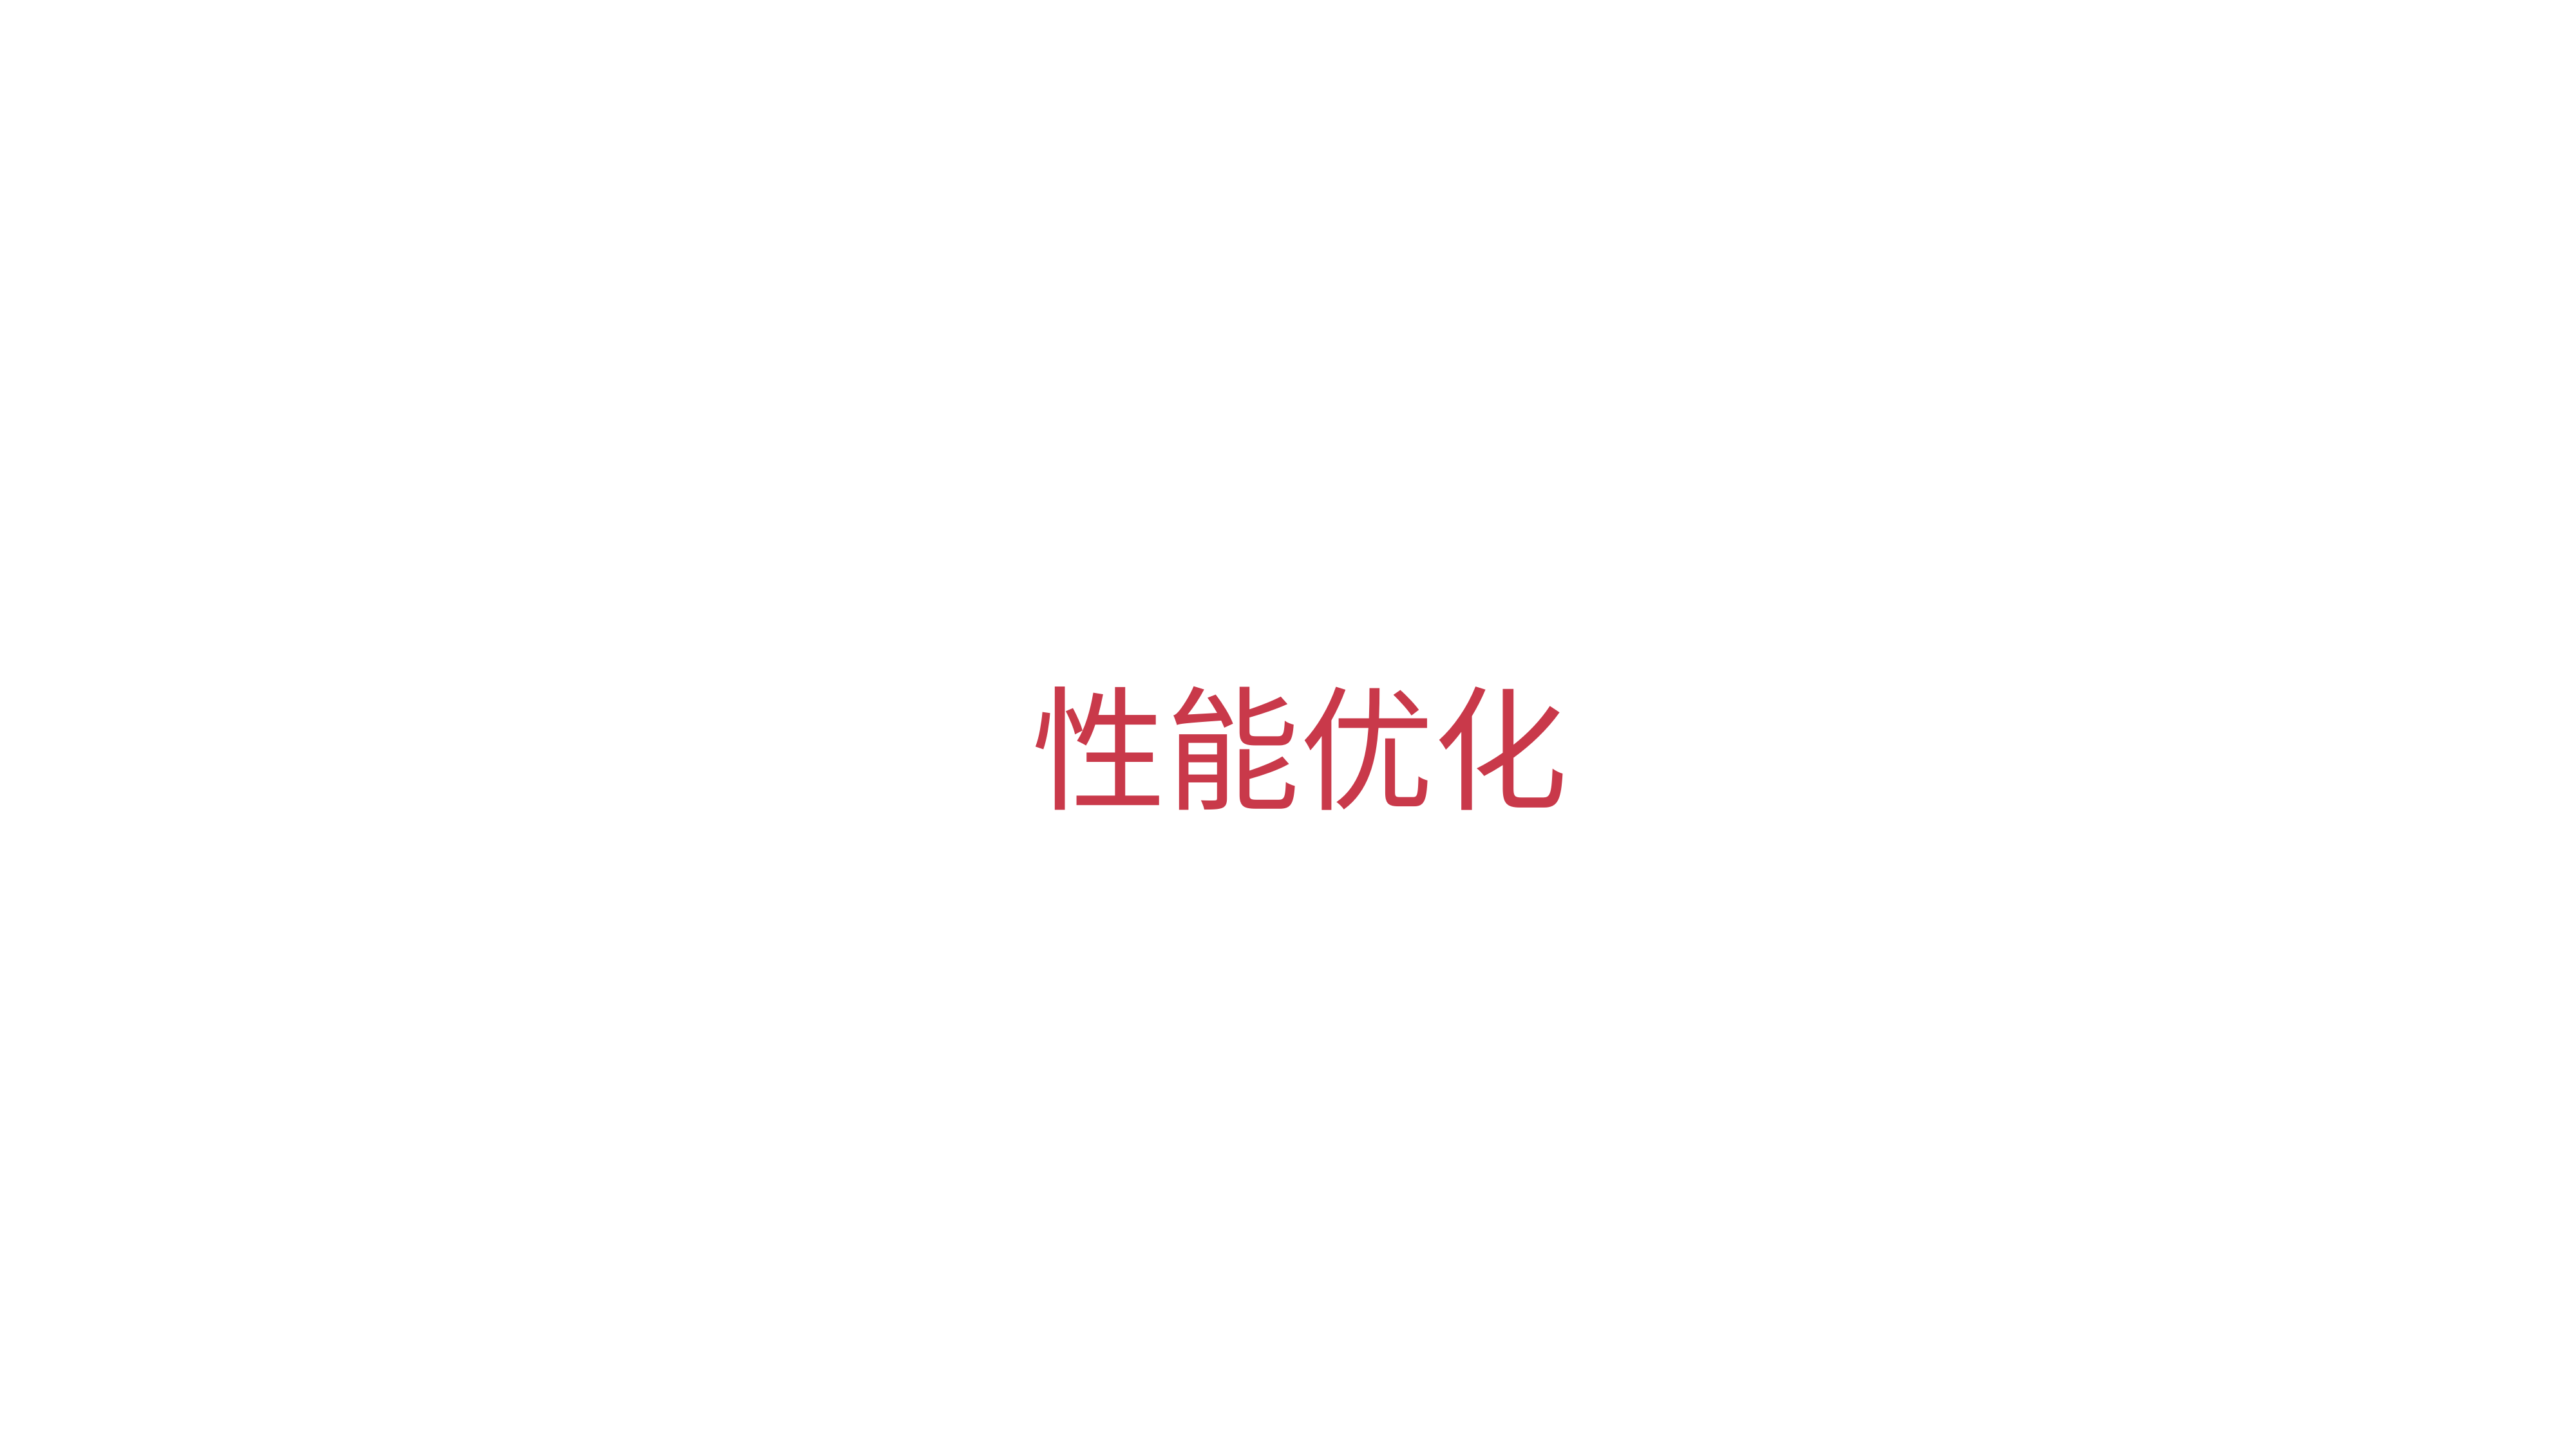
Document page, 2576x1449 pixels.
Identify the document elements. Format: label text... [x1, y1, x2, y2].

title 性能优化 [187, 617, 2389, 832]
